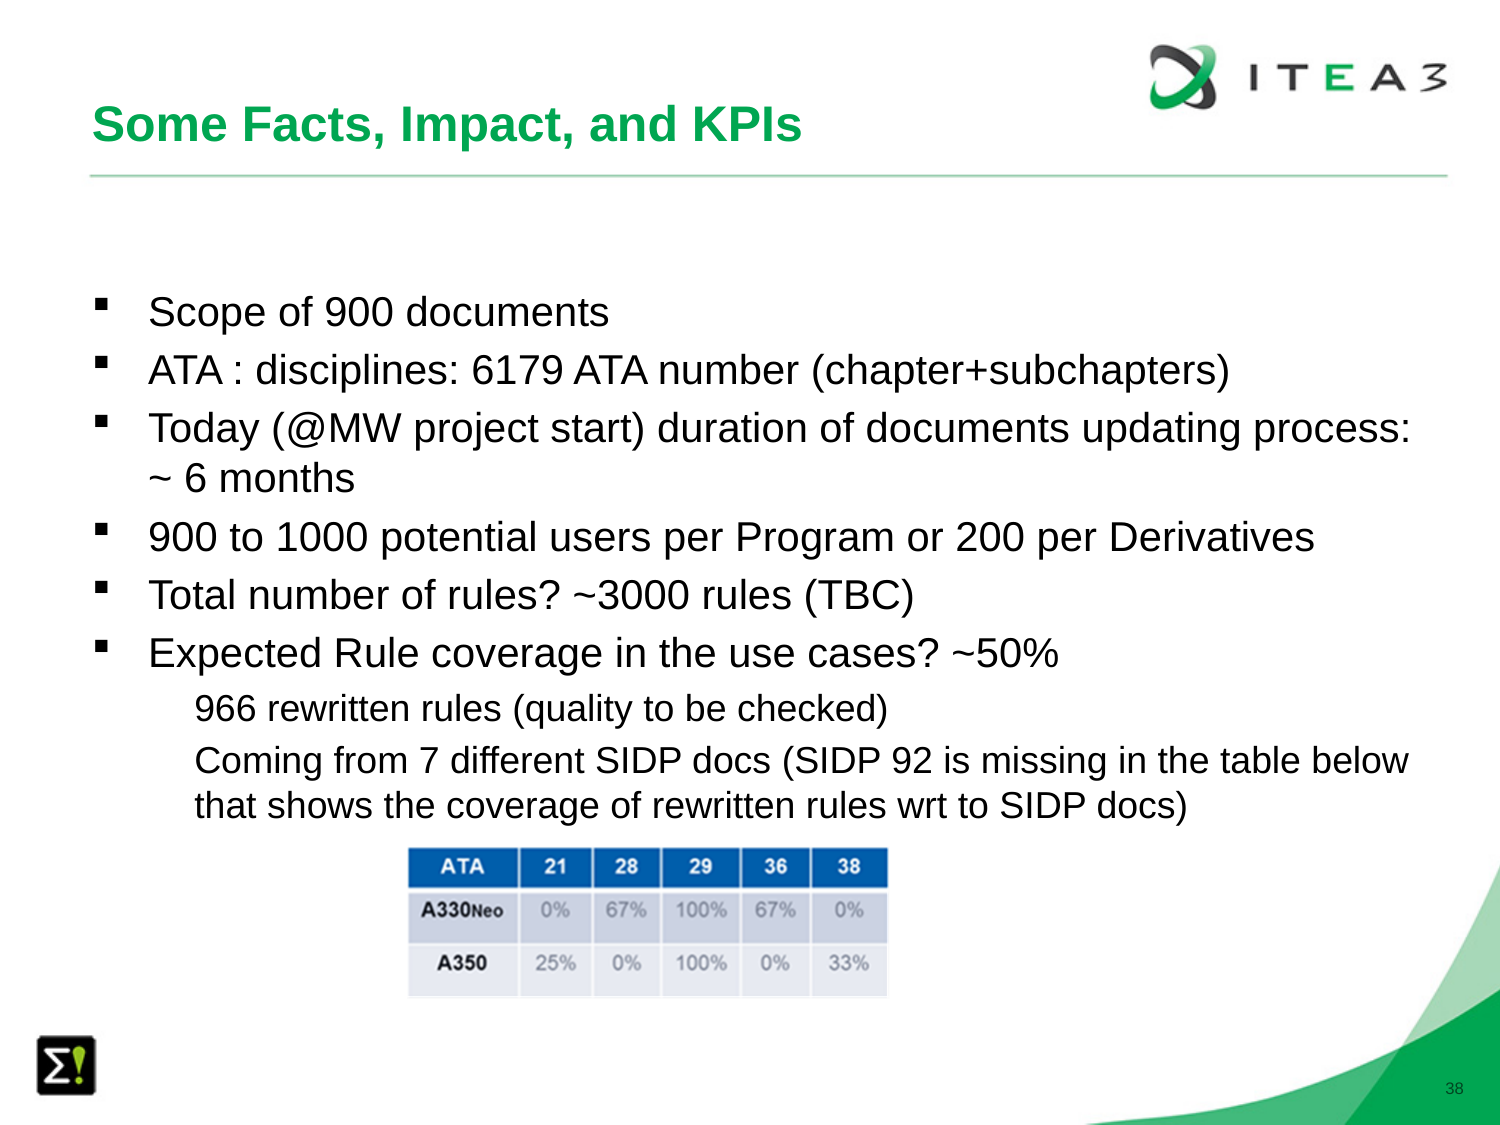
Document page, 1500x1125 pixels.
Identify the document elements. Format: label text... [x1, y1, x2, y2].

picture [0, 0, 1500, 1125]
list Scope of 900 documents ATA : disciplines: 6179 ATA number (chapter+subchapters) Today (@MW project start) duration of documents updating process: ~ 6 months 900 to 1000 potential users per Program or 200 per Derivatives Total number of rules? ~3000 rules (TBC) Expected Rule coverage in the use cases? ~50% 966 rewritten rules (quality to be checked) Coming from 7 different SIDP docs (SIDP 92 is missing in the table below that shows the coverage of rewritten rules wrt to SIDP docs) [76, 218, 1447, 1046]
title Some Facts, Impact, and KPIs [76, 23, 1099, 160]
